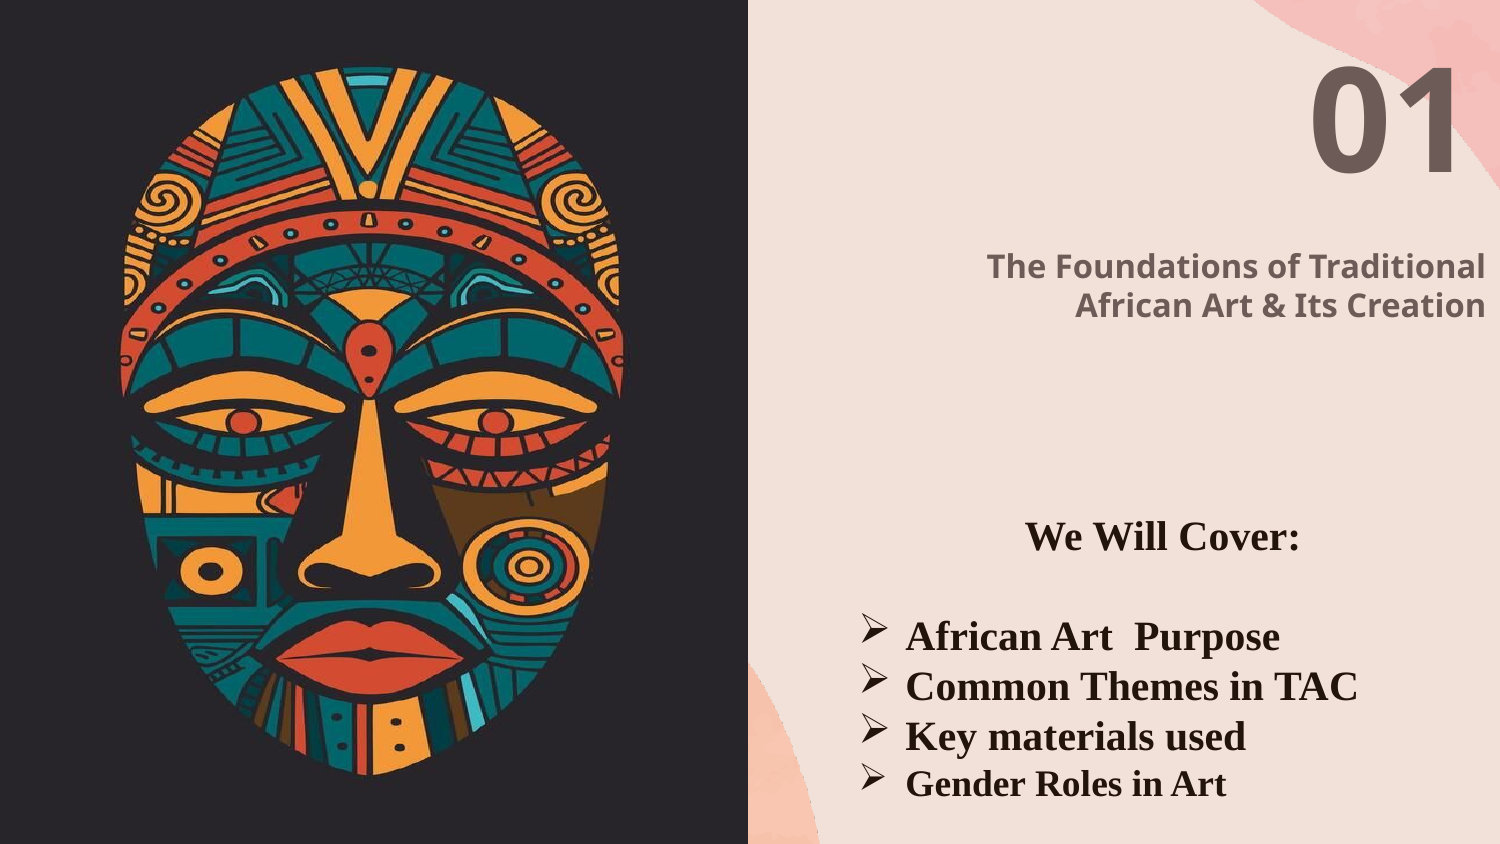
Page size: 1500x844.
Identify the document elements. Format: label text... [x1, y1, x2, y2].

title The Foundations of Traditional African Art & Its Creation [962, 216, 1500, 354]
title 01 [950, 8, 1490, 217]
picture [0, 0, 1500, 844]
subtitle We Will Cover: African Art Purpose Common Themes in TAC Key materials used Gender Roles in Art [843, 493, 1483, 814]
